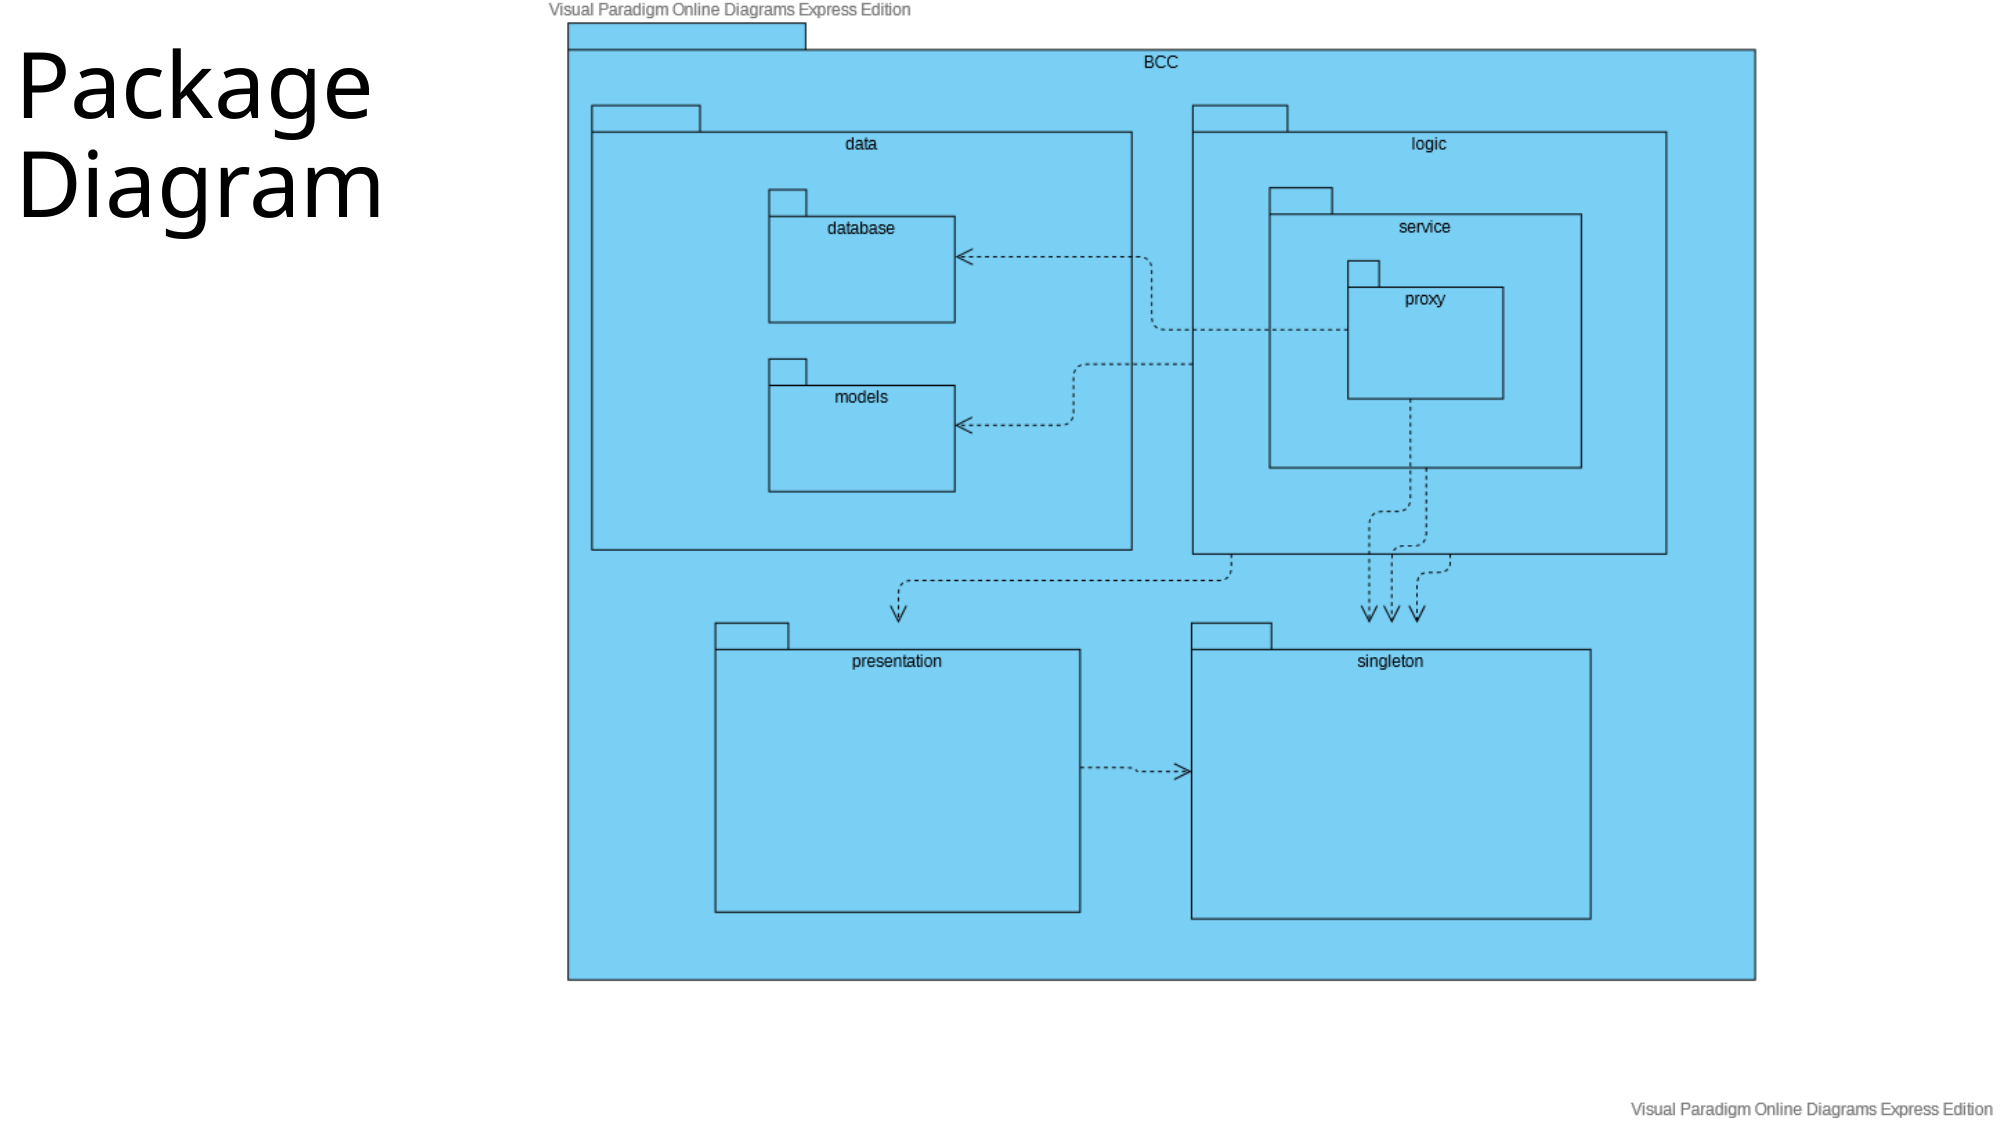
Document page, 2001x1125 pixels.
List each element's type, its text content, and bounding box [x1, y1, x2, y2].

picture [544, 0, 2000, 1125]
title Package Diagram [0, 0, 544, 278]
